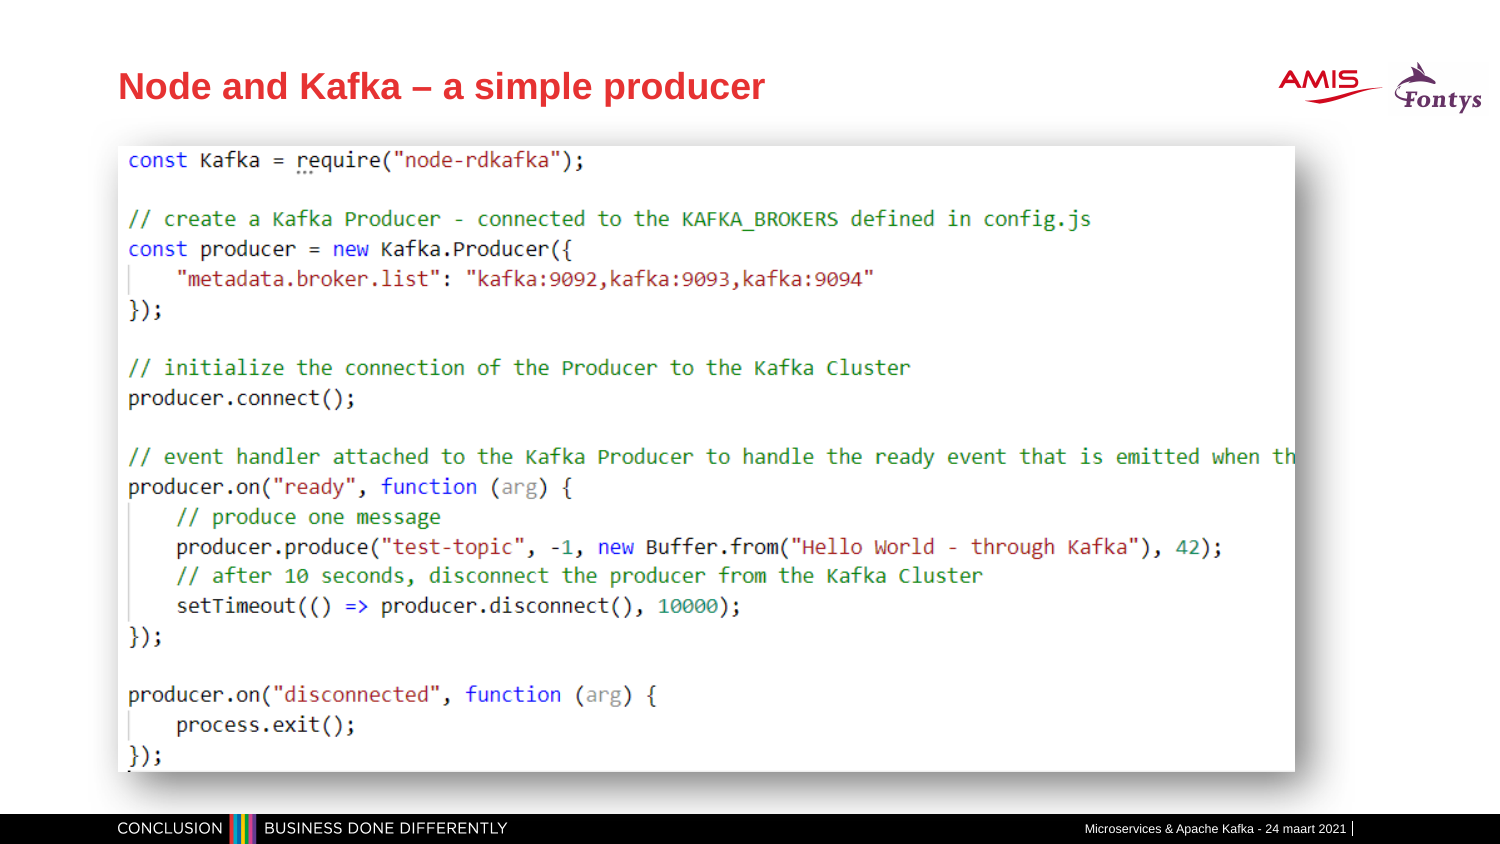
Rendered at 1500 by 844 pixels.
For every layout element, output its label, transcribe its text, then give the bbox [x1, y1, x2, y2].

picture [239, 814, 1500, 844]
picture [0, 814, 236, 844]
footer Microservices & Apache Kafka - 24 maart 2021 [814, 820, 1347, 839]
title Node and Kafka – a simple producer [118, 47, 1205, 130]
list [118, 146, 1295, 772]
picture [1205, 58, 1489, 116]
